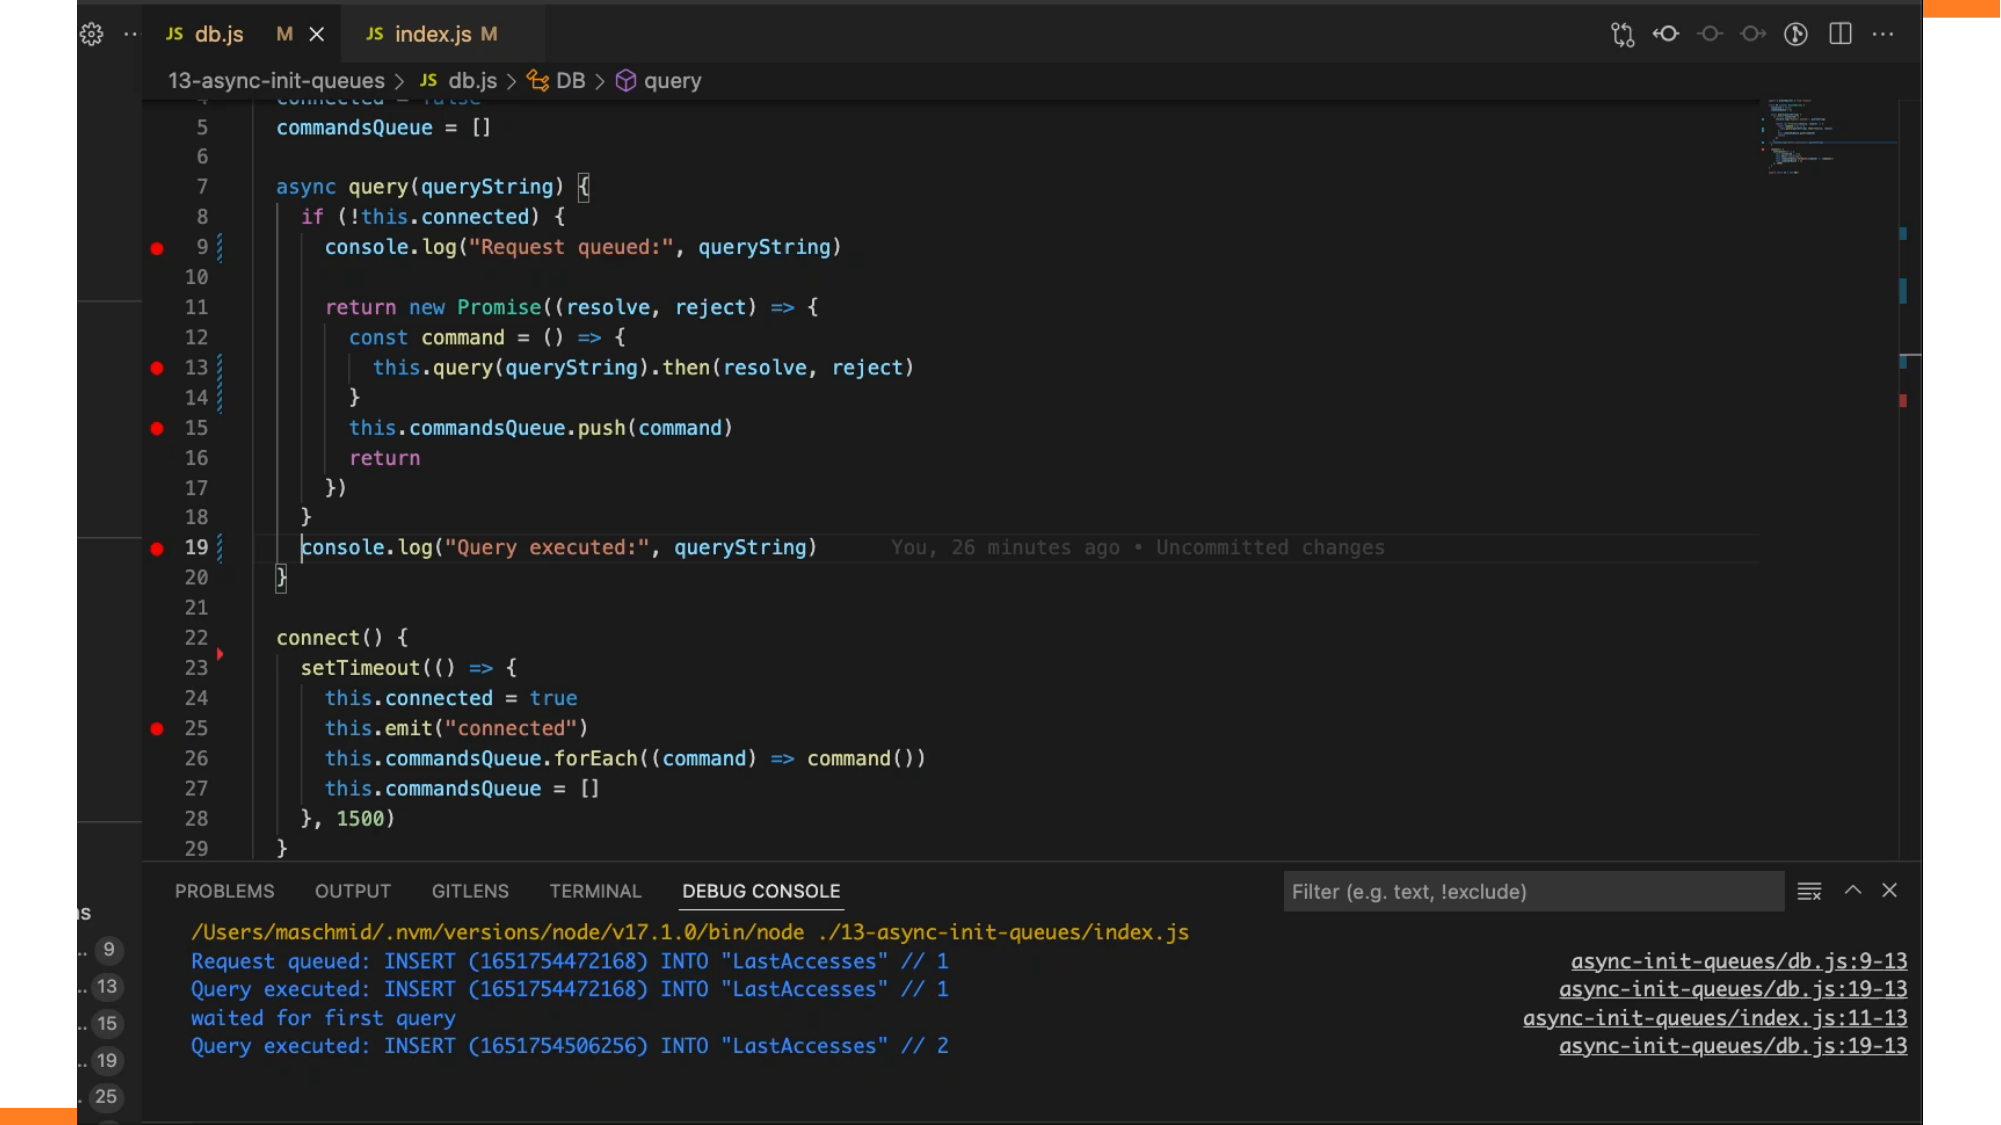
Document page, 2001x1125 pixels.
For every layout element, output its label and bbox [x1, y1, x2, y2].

text_box [76, 0, 1924, 1125]
